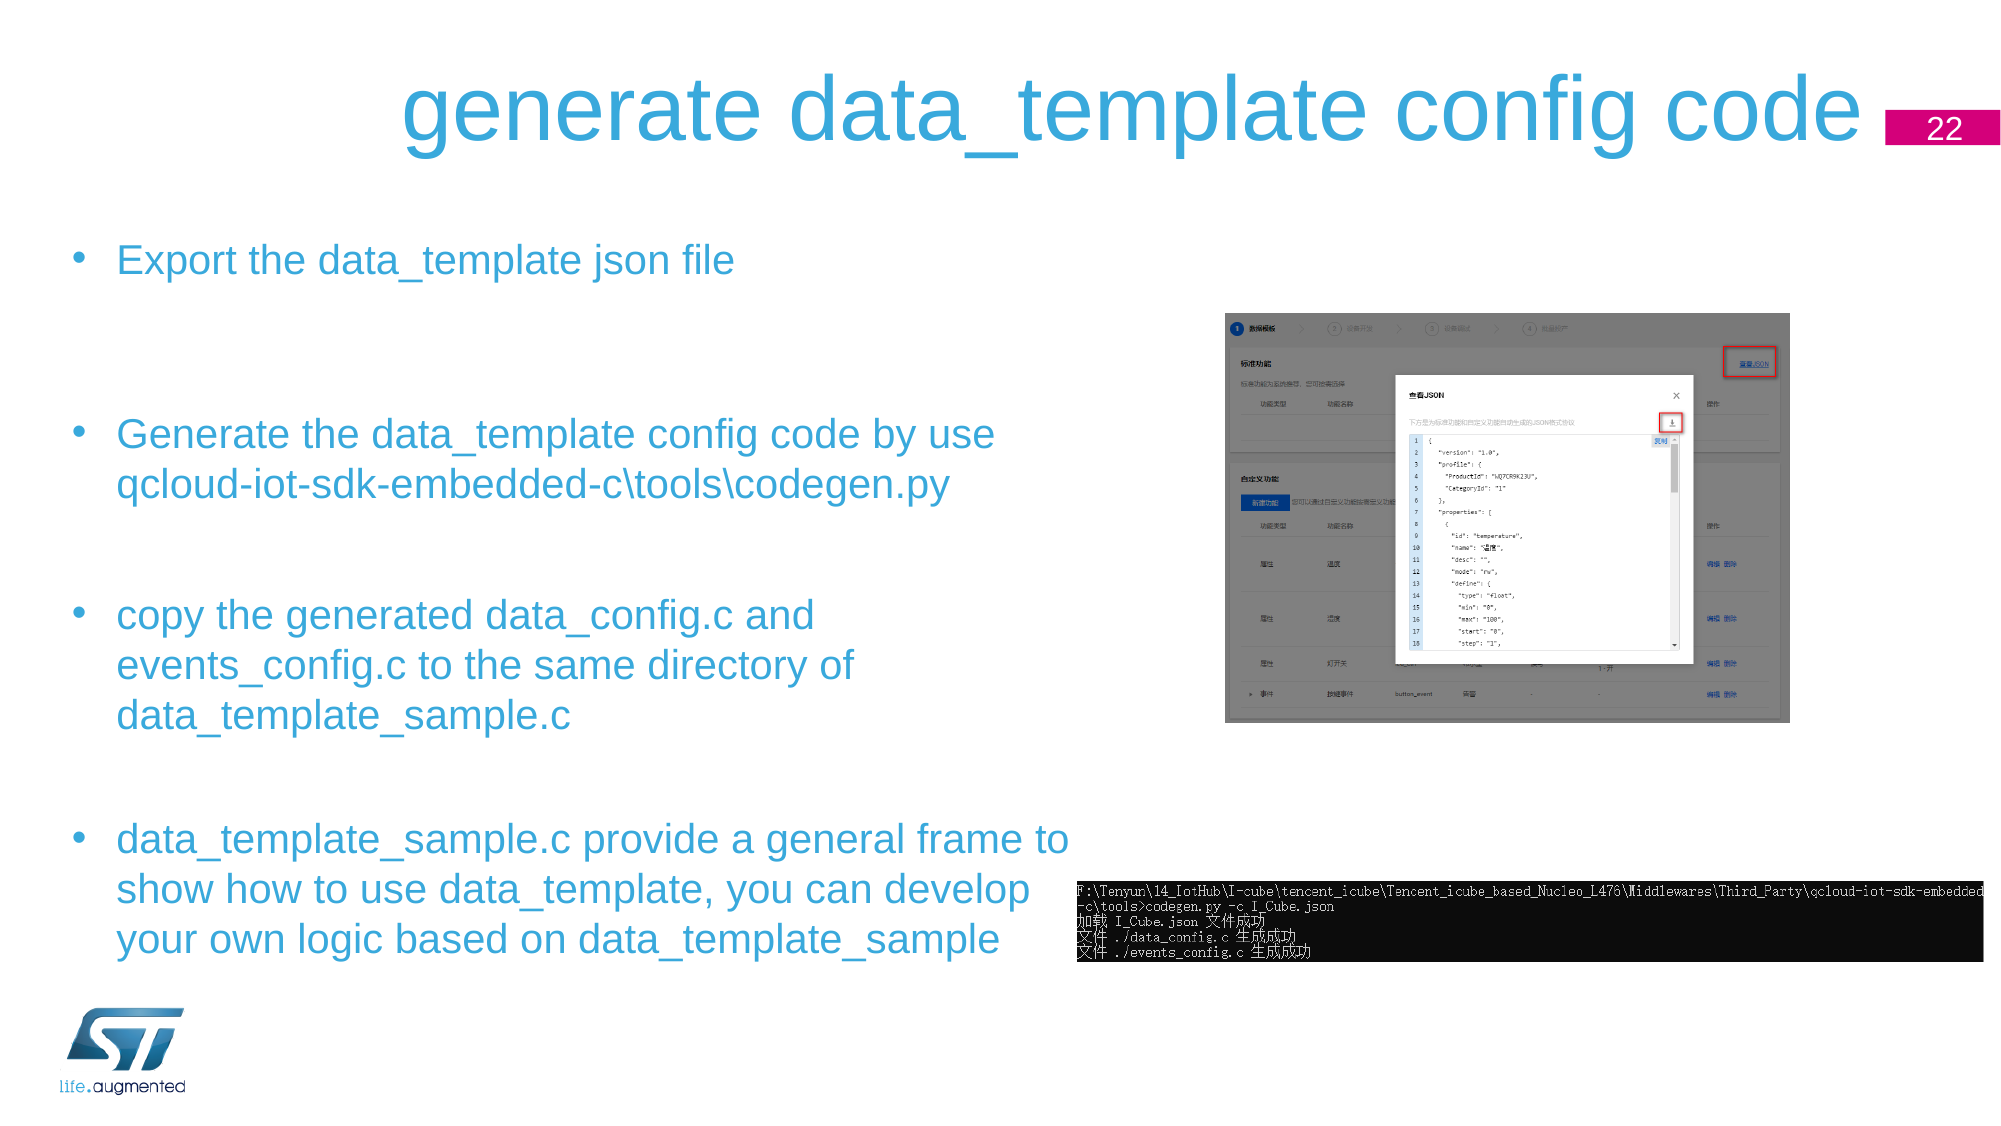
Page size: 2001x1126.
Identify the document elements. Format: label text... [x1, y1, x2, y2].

picture [1225, 312, 1790, 723]
title generate data_template config code [0, 0, 1886, 207]
text_box copy the generated data_config.c and events_config.c to the same directory of data_template_sample.c [51, 577, 1089, 748]
picture [49, 995, 196, 1103]
text_box Generate the data_template config code by use qcloud-iot-sdk-embedded-c\tools\codegen.py [51, 396, 1049, 517]
text_box Export the data_template json file [51, 222, 783, 293]
picture [1077, 881, 1984, 963]
slide_number 22 [1885, 109, 2001, 146]
text_box data_template_sample.c provide a general frame to show how to use data_template, you can develop your own logic based on data_template_sample [51, 802, 1110, 973]
